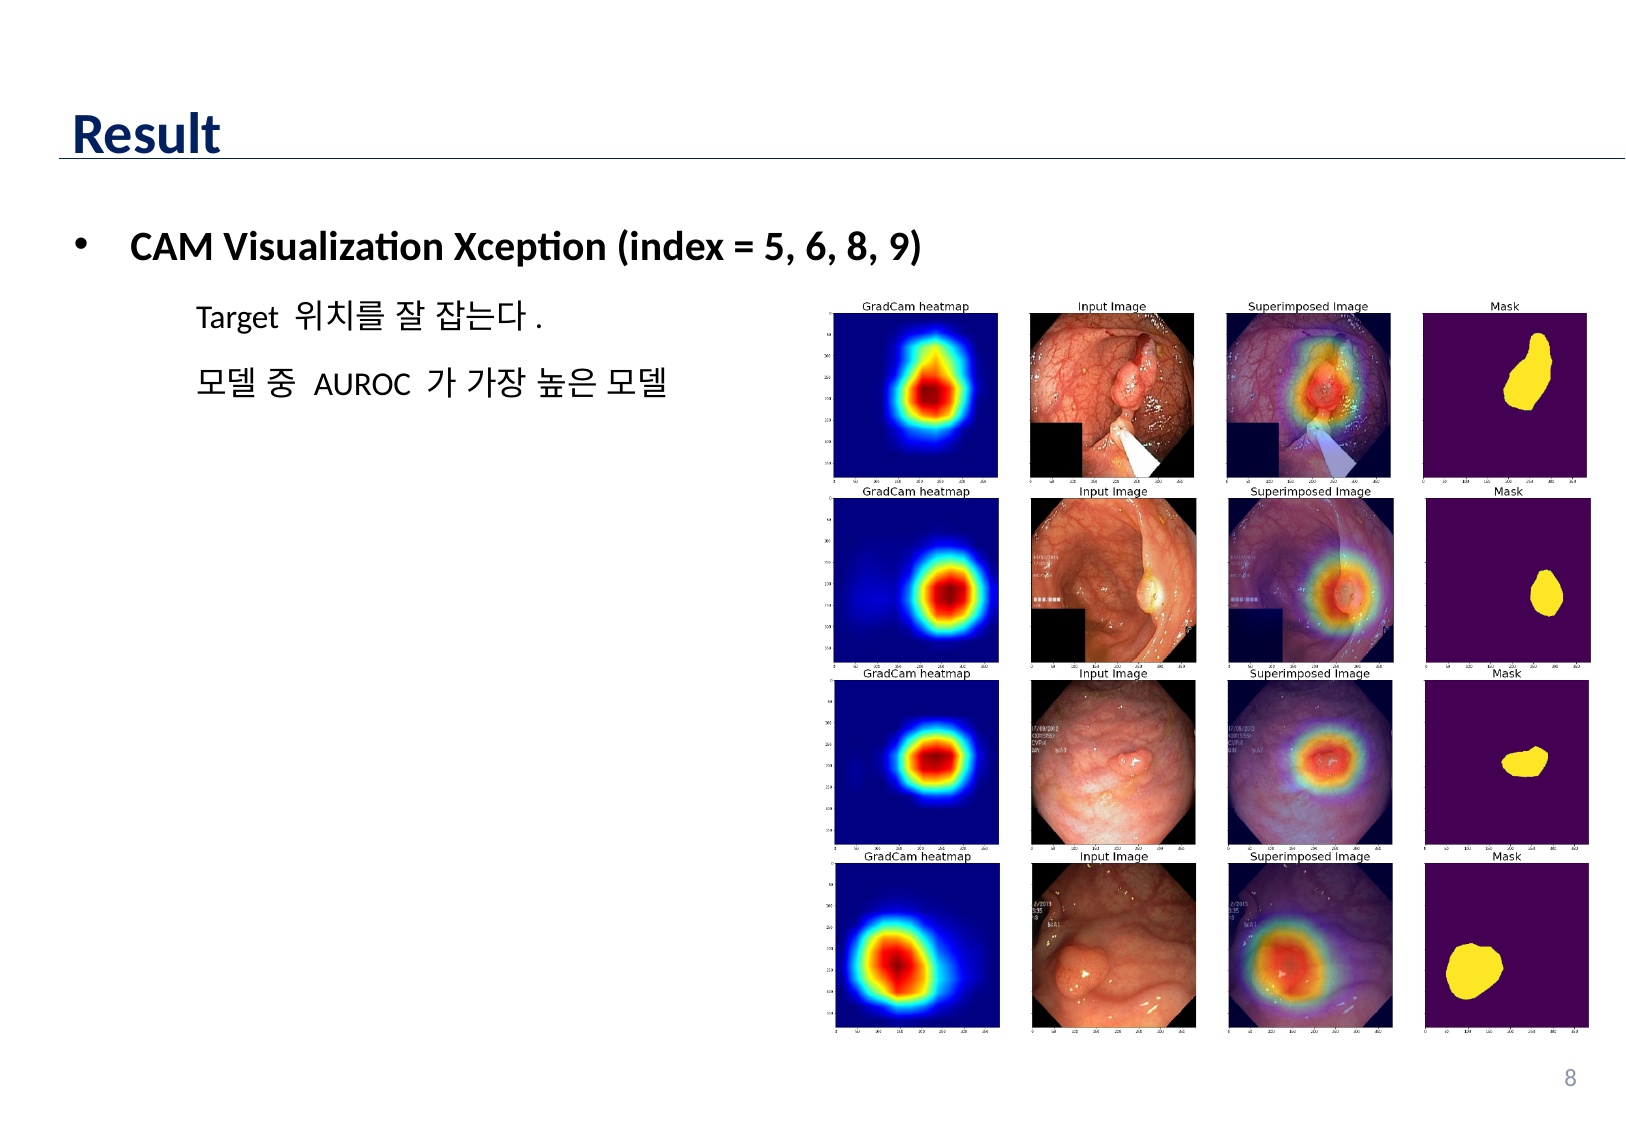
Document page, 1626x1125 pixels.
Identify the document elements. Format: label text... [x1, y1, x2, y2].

picture [820, 299, 1593, 1036]
text_box Result [57, 54, 1625, 136]
slide_number 8 [1212, 1046, 1593, 1107]
list CAM Visualization Xception (index = 5, 6, 8, 9) Target 위치를 잘 잡는다. 모델 중 AUROC 가 가장 높은 모델 [59, 186, 1604, 1107]
